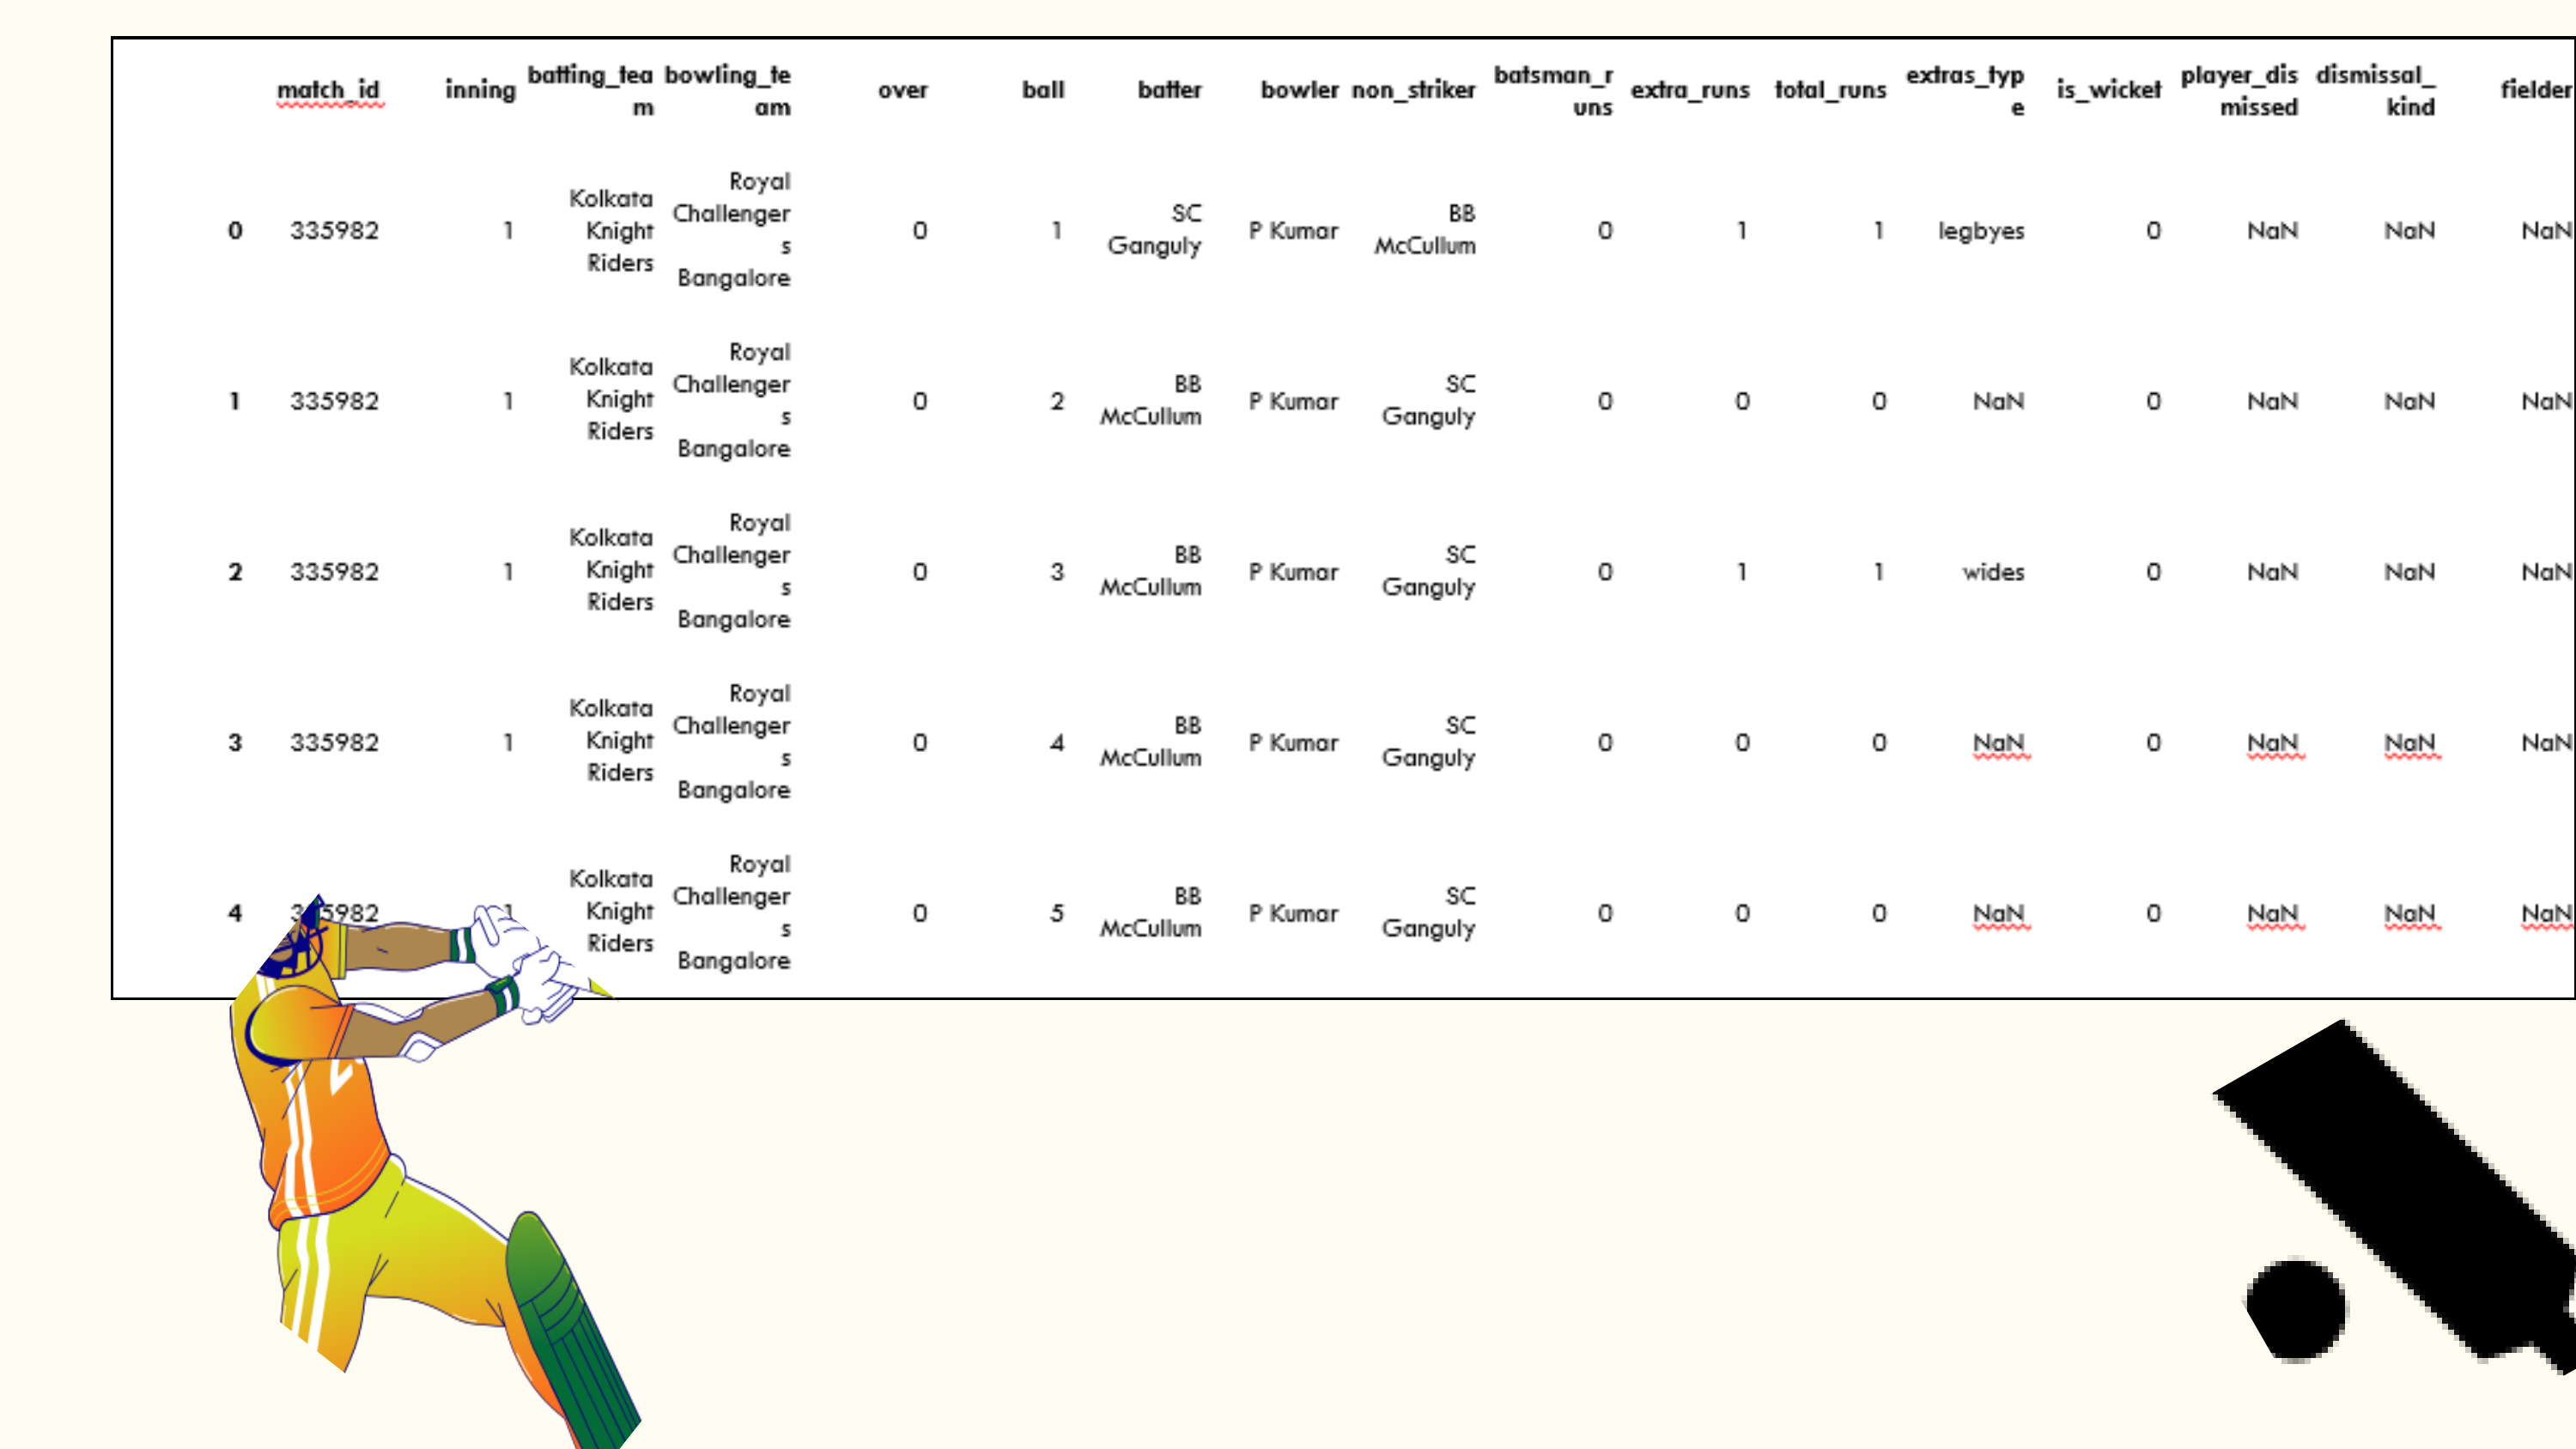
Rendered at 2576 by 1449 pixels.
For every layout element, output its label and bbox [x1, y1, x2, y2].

text_box [2144, 923, 2576, 1449]
text_box [95, 814, 837, 1449]
text_box [112, 37, 2576, 999]
